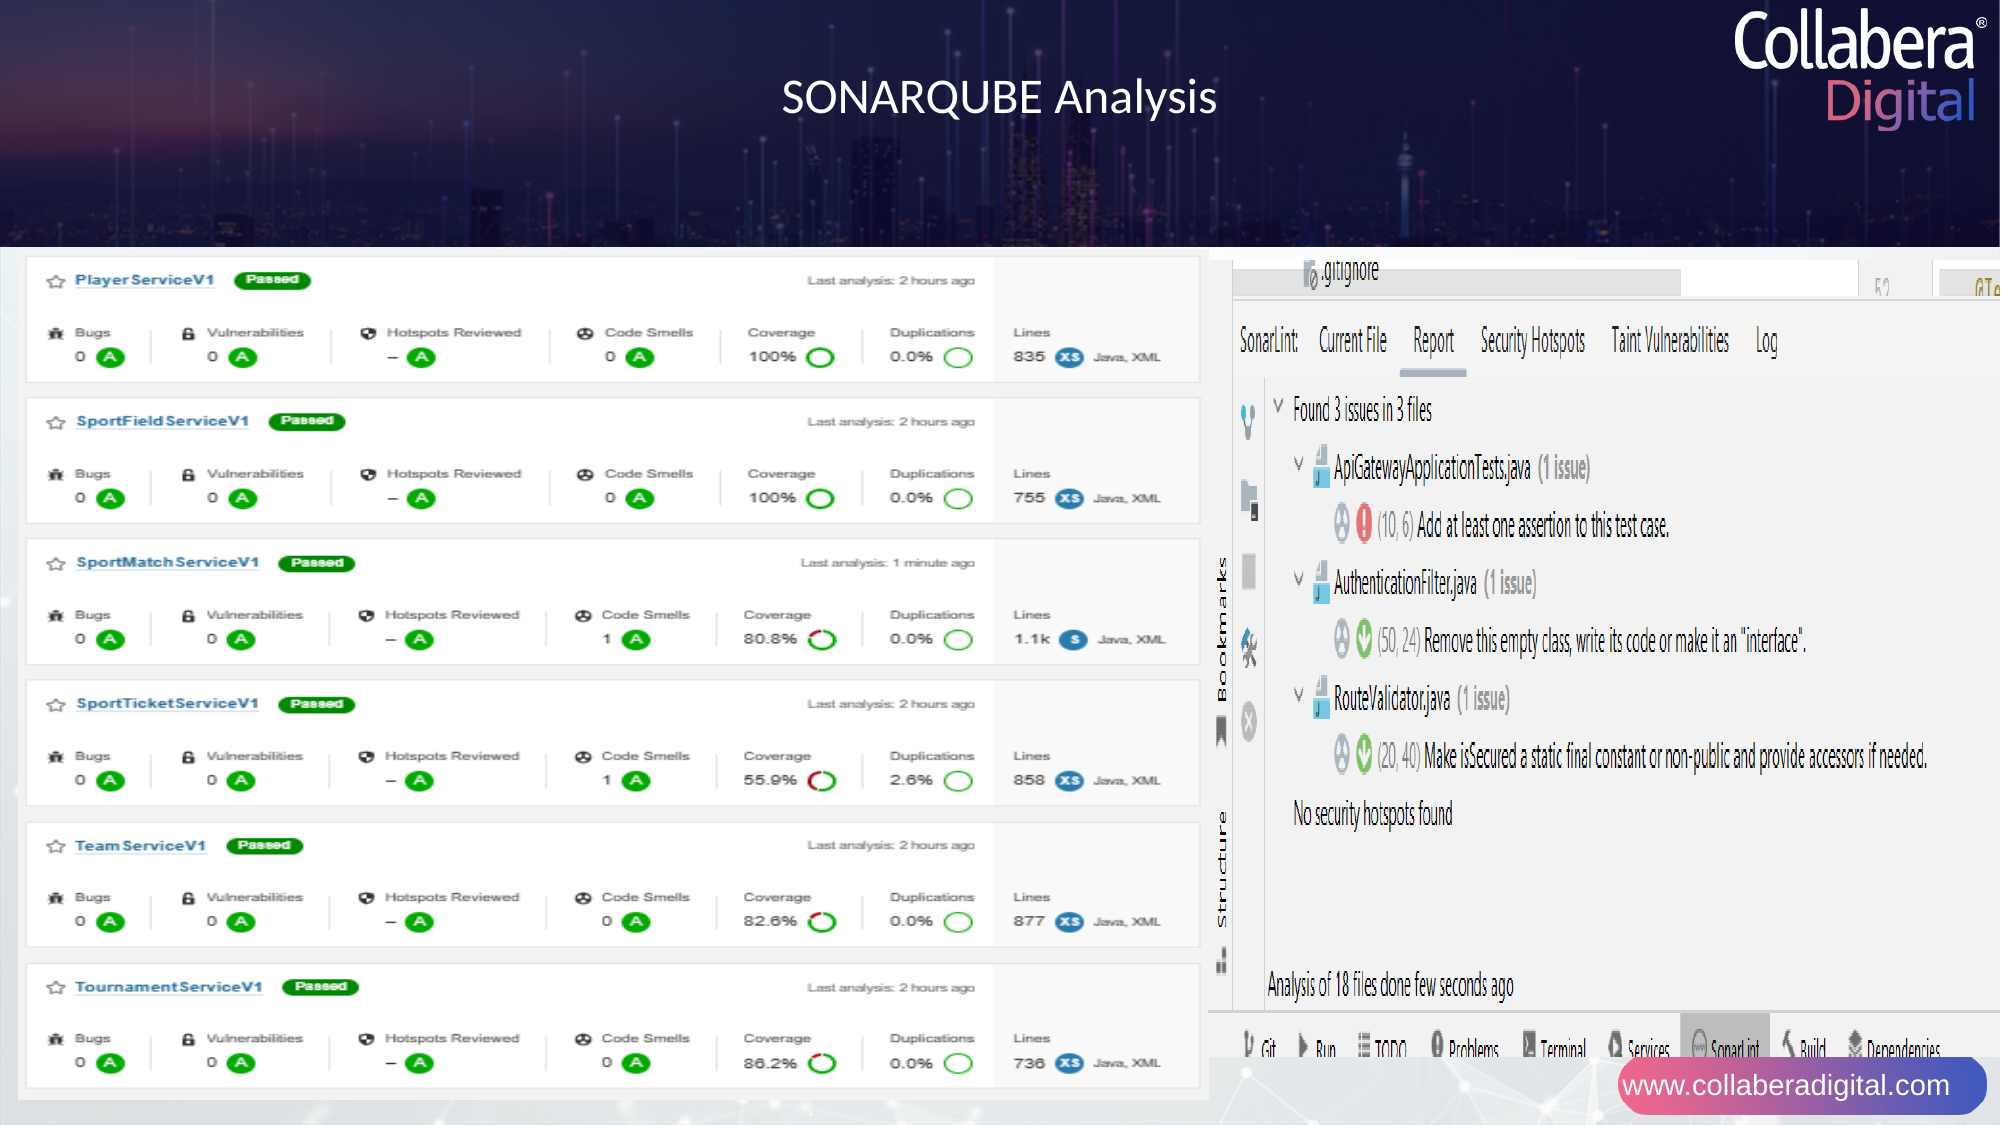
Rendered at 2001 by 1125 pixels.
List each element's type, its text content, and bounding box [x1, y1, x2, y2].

text_box SONARQUBE Analysis [405, 56, 1594, 132]
picture [0, 0, 2000, 1125]
